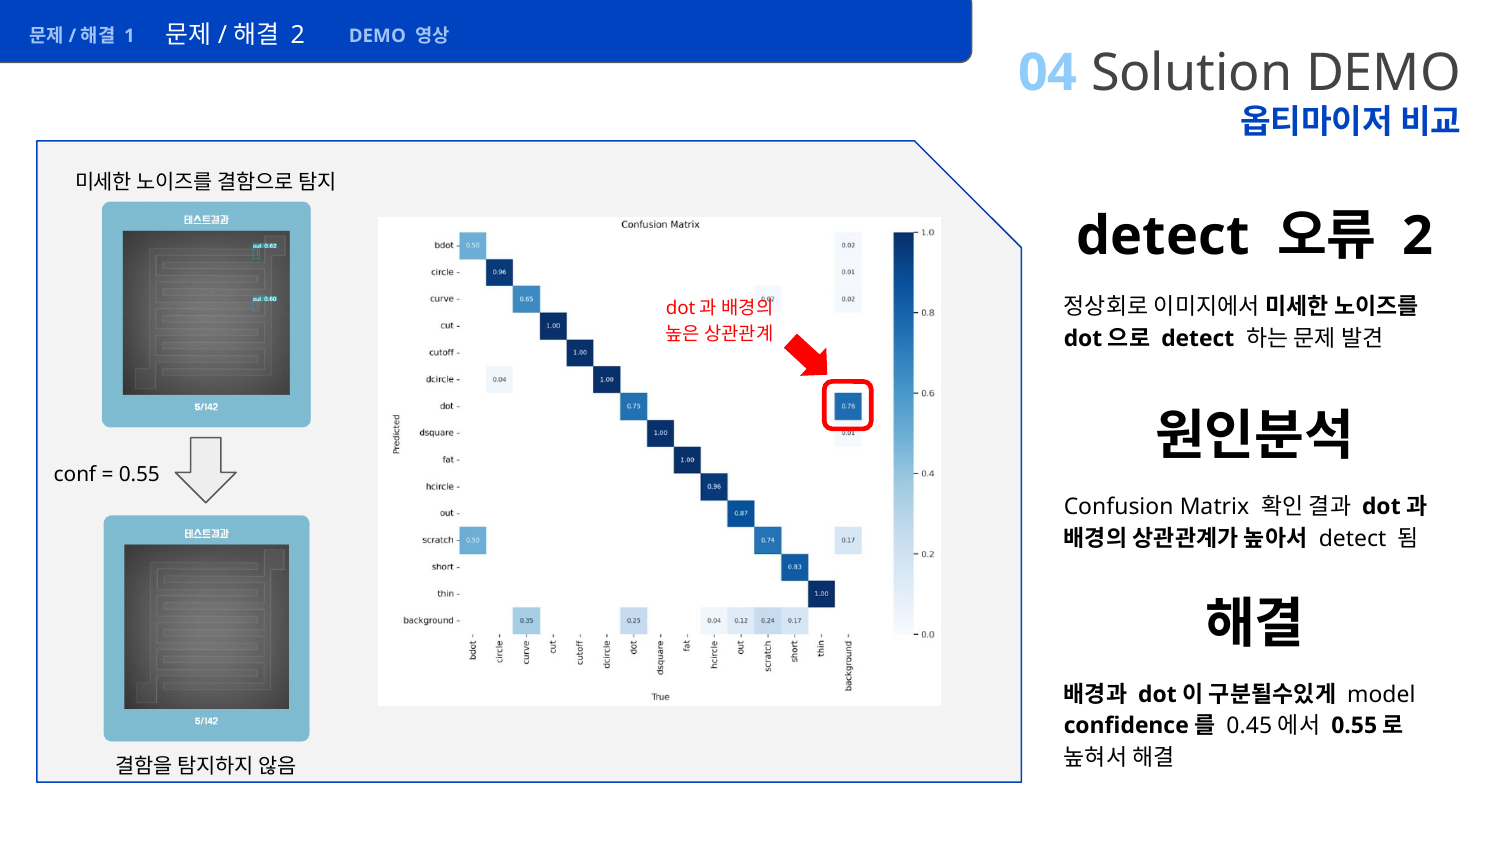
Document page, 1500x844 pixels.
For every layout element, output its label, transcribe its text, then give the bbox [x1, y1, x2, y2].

text_box 옵티마이저 비교 [979, 116, 1477, 155]
text_box 미세한 노이즈를 결함으로 탐지 [39, 150, 372, 209]
picture [98, 511, 313, 745]
text_box 원인분석 [1028, 385, 1482, 481]
text_box [36, 140, 1022, 783]
text_box 해결 [1028, 572, 1482, 668]
picture [378, 216, 942, 707]
text_box 배경과 dot이 구분될수있게 model confidence를 0.45에서 0.55로 높혀서 해결 [1048, 660, 1462, 785]
text_box conf = 0.55 [31, 442, 182, 500]
picture [98, 200, 313, 430]
text_box detect 오류 2 [1028, 185, 1482, 281]
text_box 정상회로 이미지에서 미세한 노이즈를 dot으로 detect 하는 문제 발견 [1048, 272, 1462, 366]
text_box 결함을 탐지하지 않음 [57, 734, 355, 792]
text_box Confusion Matrix 확인 결과 dot과 배경의 상관관계가 높아서 detect 됨 [1048, 472, 1462, 566]
title 04 Solution DEMO [898, 9, 1477, 116]
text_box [0, 0, 972, 63]
text_box [175, 437, 237, 503]
